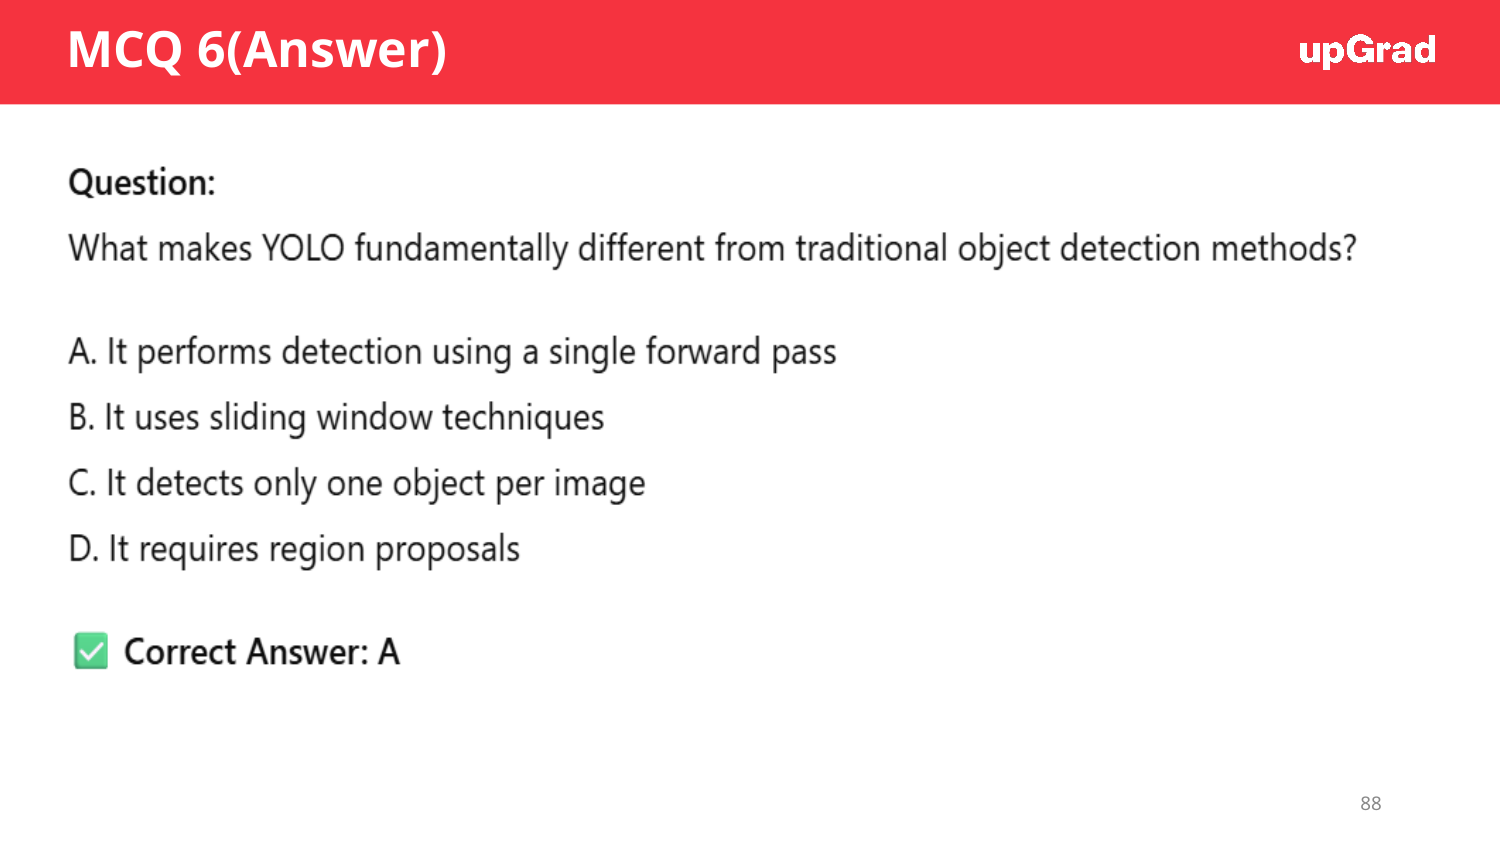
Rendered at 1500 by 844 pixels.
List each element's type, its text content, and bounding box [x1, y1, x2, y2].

slide_number 88 [1059, 782, 1397, 827]
picture [15, 155, 1371, 688]
title MCQ 6(Answer) [51, 20, 665, 83]
picture [1300, 34, 1435, 70]
